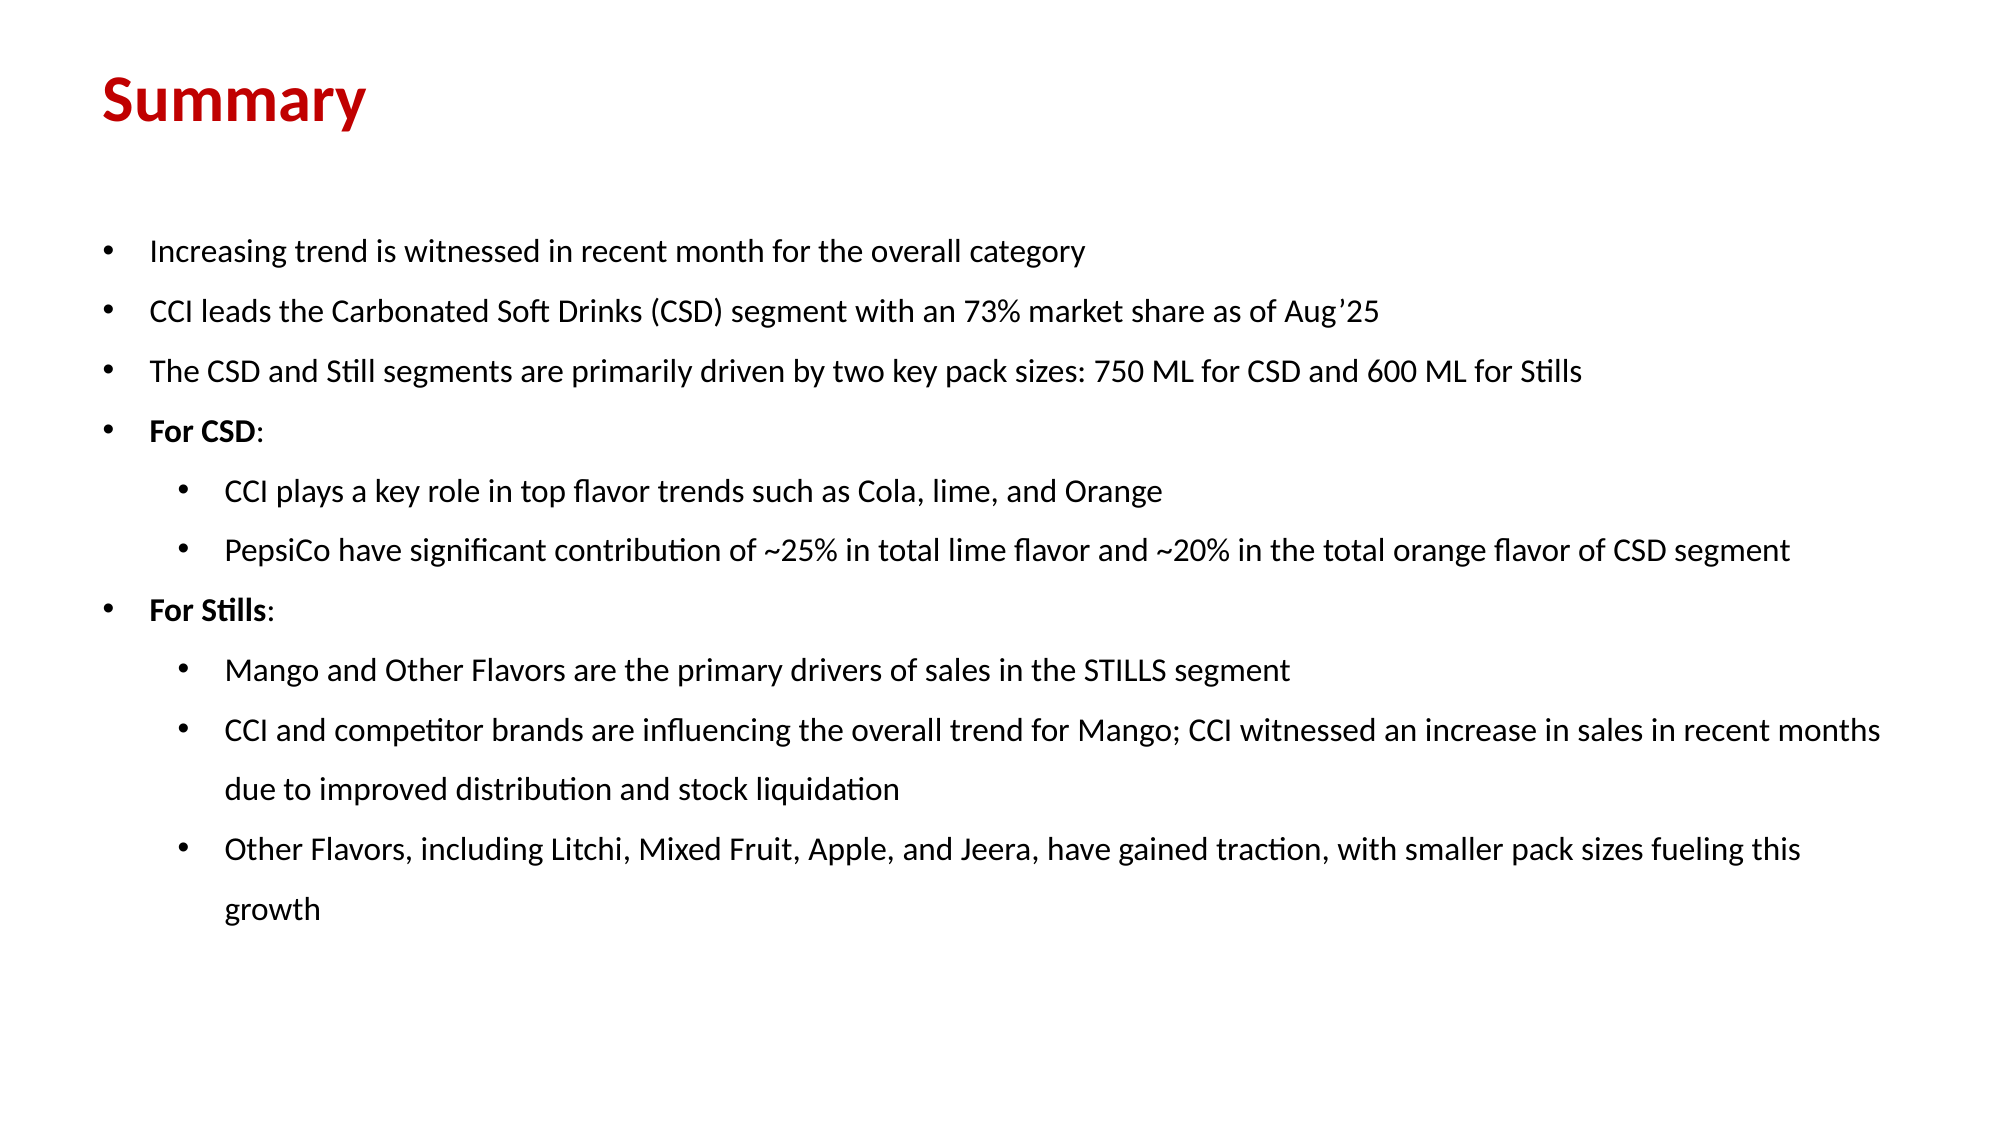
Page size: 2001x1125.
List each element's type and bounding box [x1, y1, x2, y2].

title [87, 21, 1912, 178]
text_box [87, 202, 1912, 1049]
